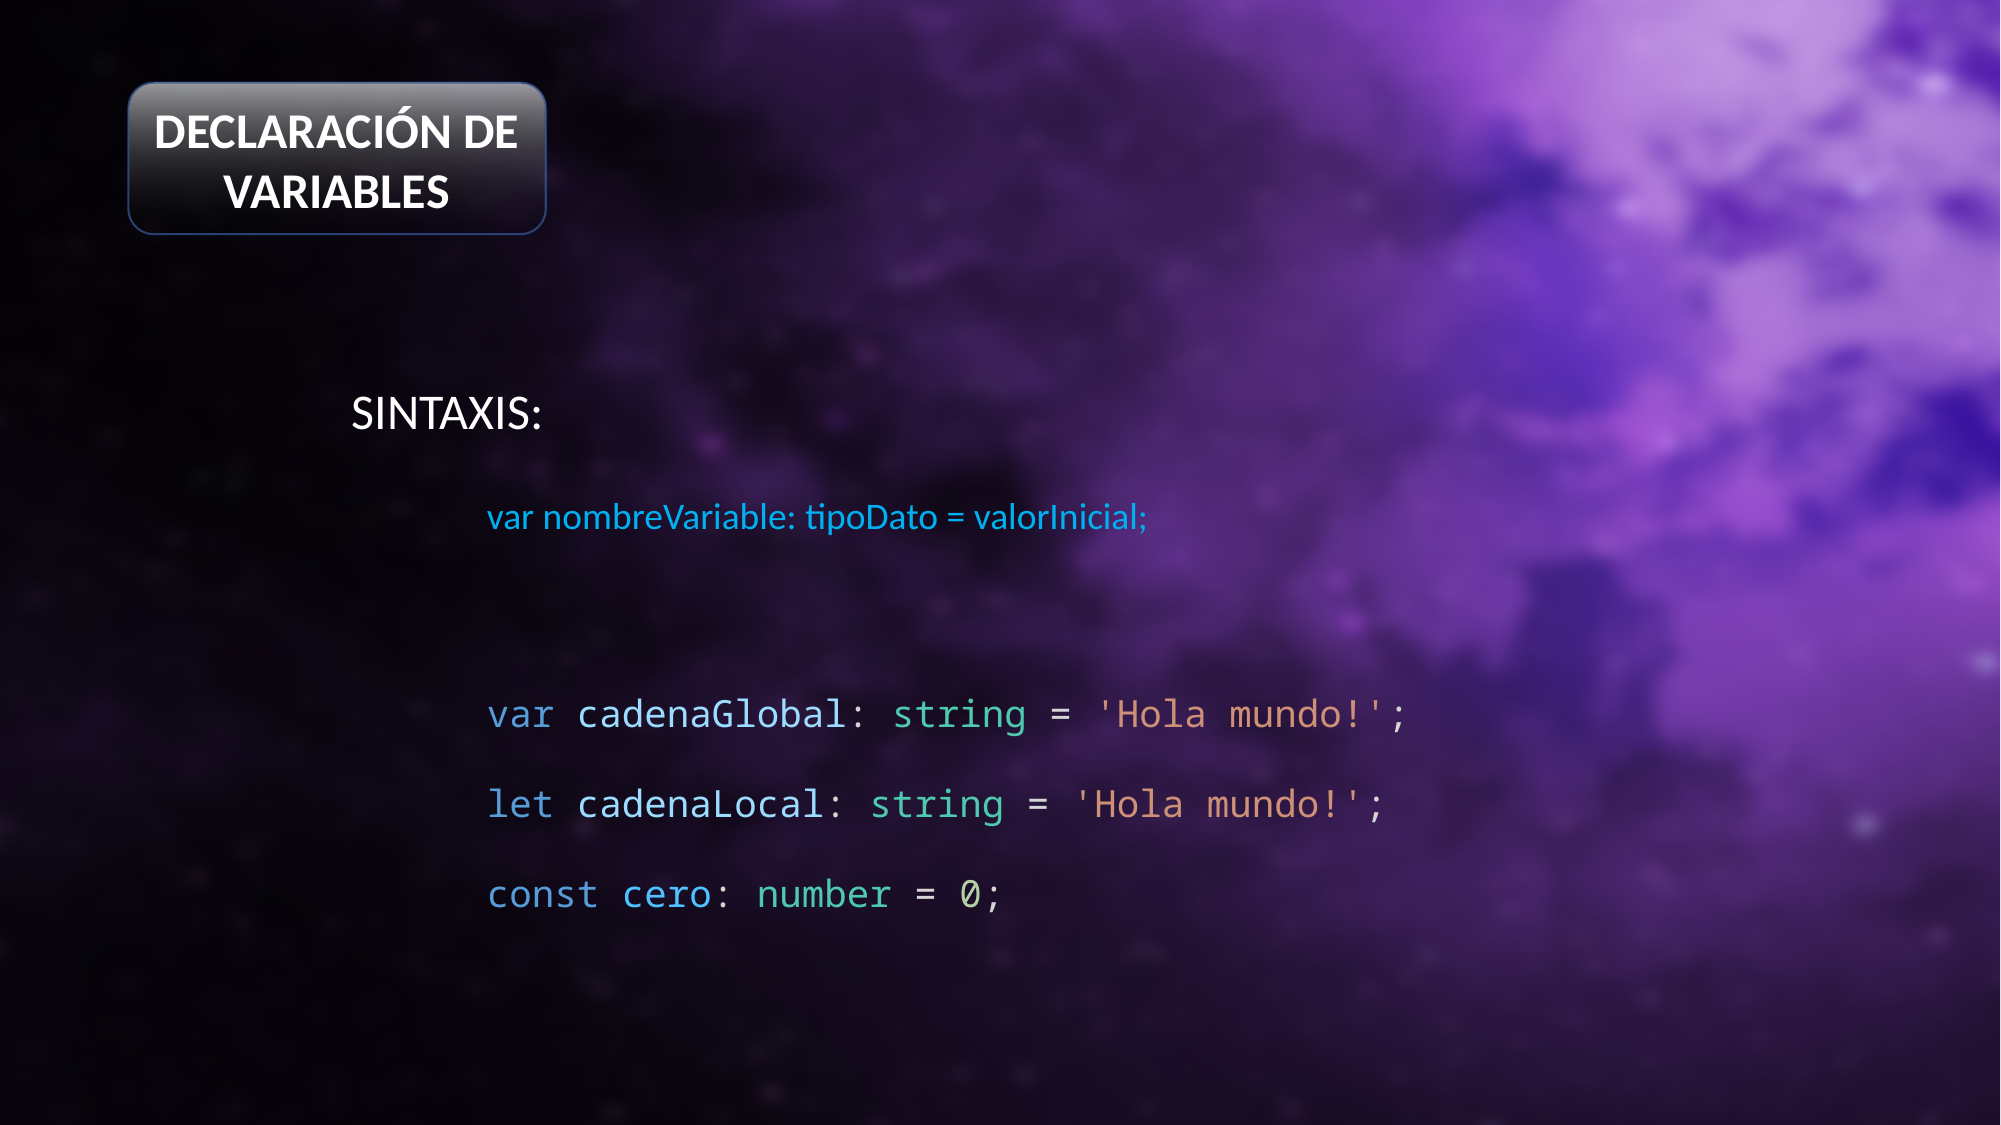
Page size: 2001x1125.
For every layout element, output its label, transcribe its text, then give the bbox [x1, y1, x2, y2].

text_box var nombreVariable: tipoDato = valorInicial; [472, 484, 1205, 545]
text_box SINTAXIS: [337, 372, 608, 447]
text_box var cadenaGlobal: string = 'Hola mundo!'; let cadenaLocal: string = 'Hola mundo!'; const cero: number = 0; [472, 682, 1472, 923]
picture [0, 0, 2001, 1125]
text_box DECLARACIÓN DE VARIABLES [127, 81, 547, 236]
